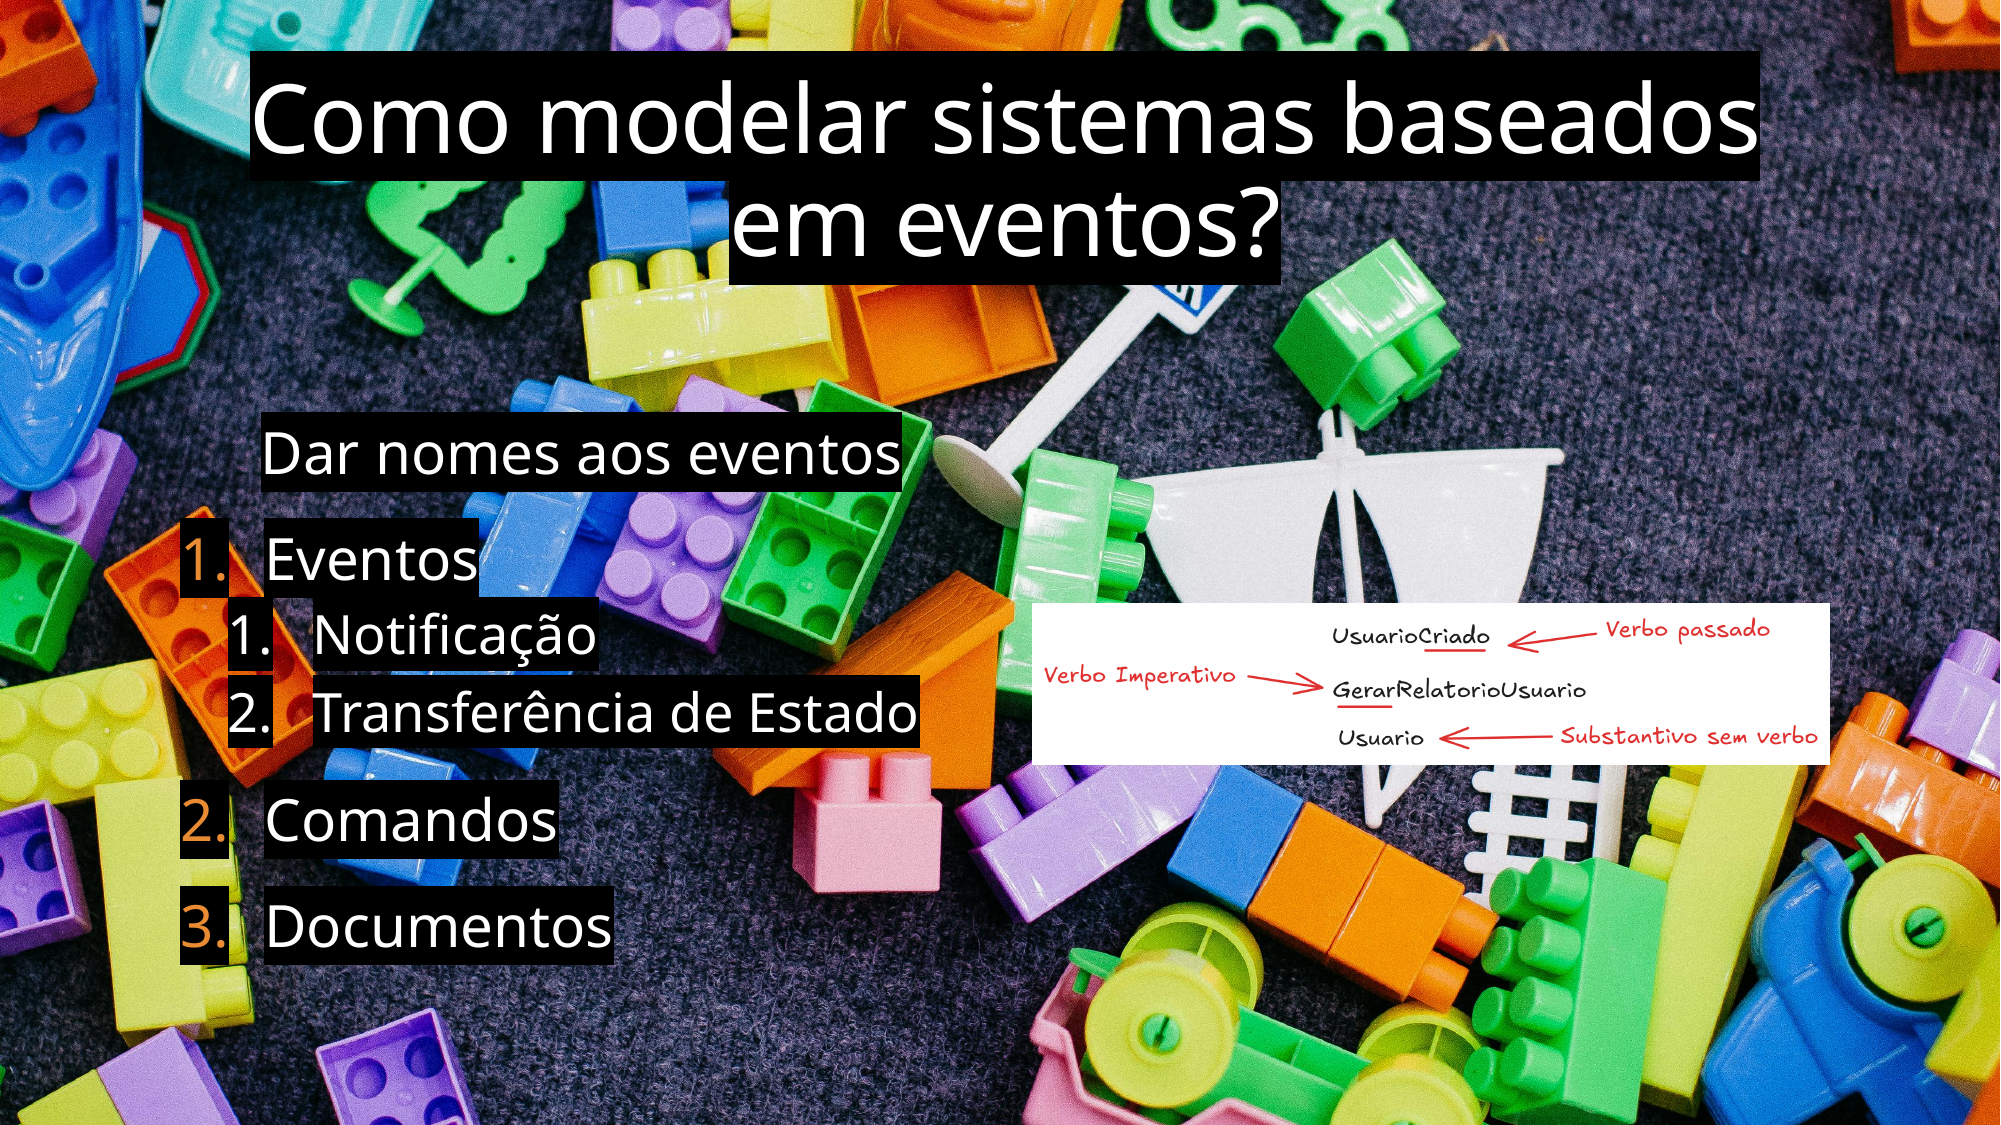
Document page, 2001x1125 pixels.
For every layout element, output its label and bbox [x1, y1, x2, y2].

list [1031, 603, 1831, 766]
picture [0, 0, 2000, 1125]
